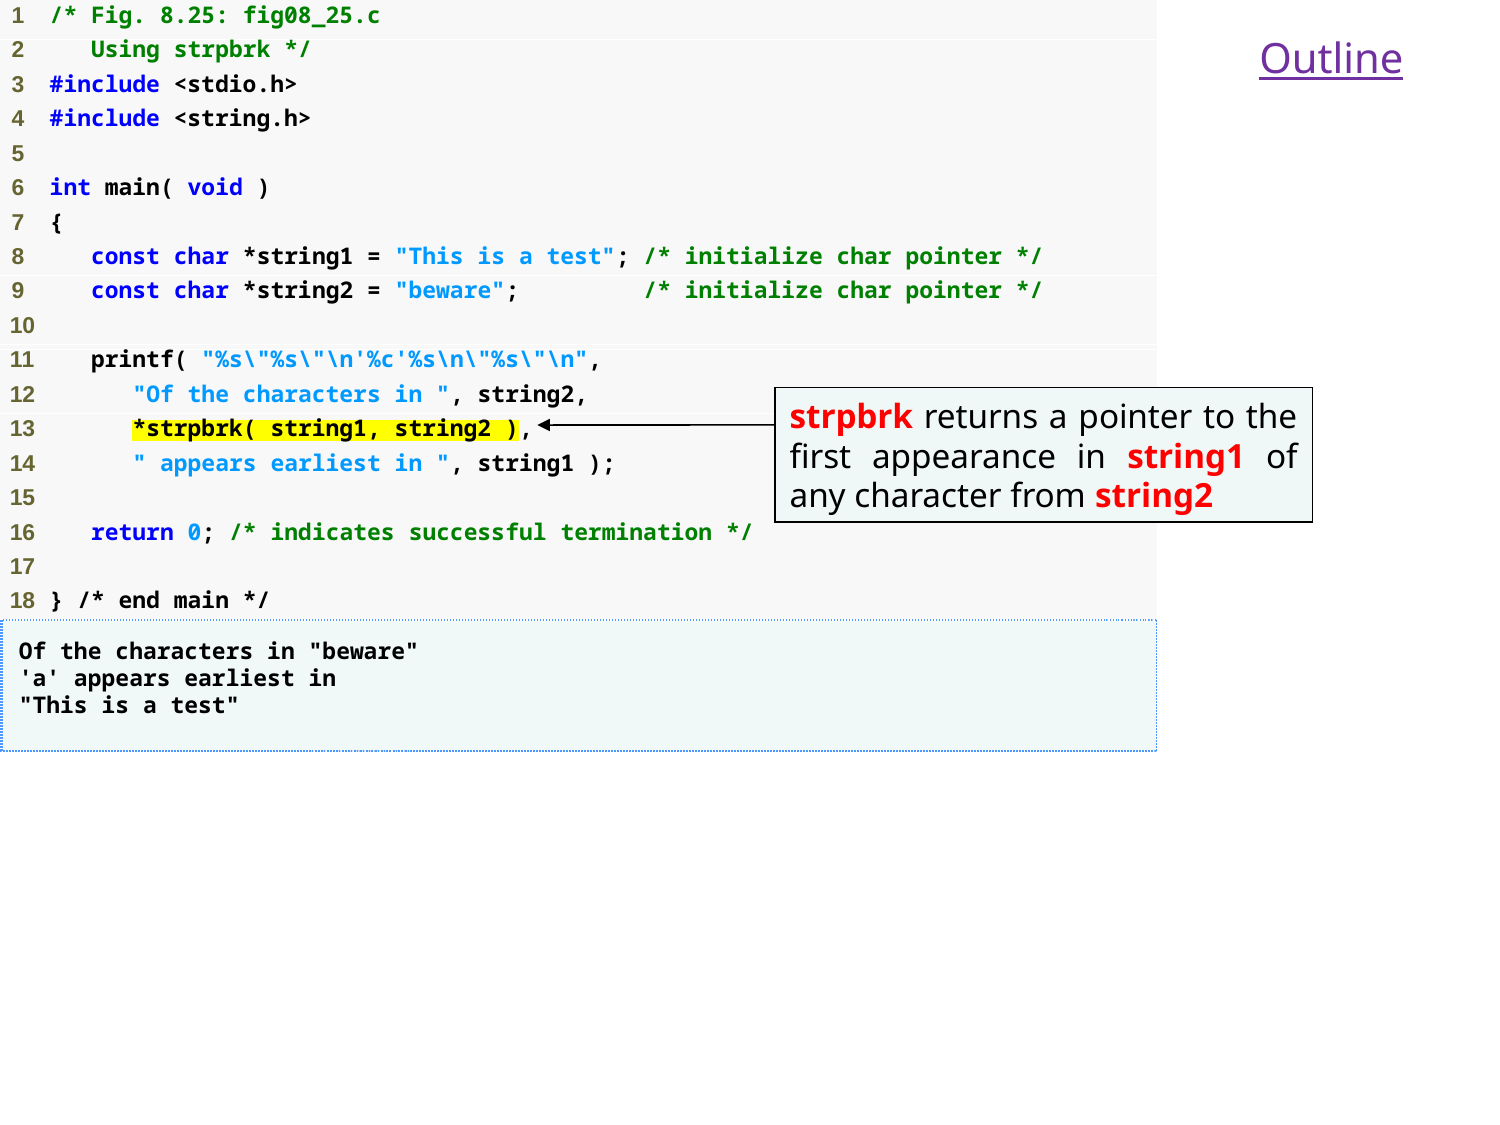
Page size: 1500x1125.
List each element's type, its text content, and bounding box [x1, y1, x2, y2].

text_box Outline [1162, 24, 1500, 90]
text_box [0, 0, 1158, 782]
text_box strpbrk returns a pointer to the first appearance in string1 of any character from string2 [1162, 387, 1313, 522]
